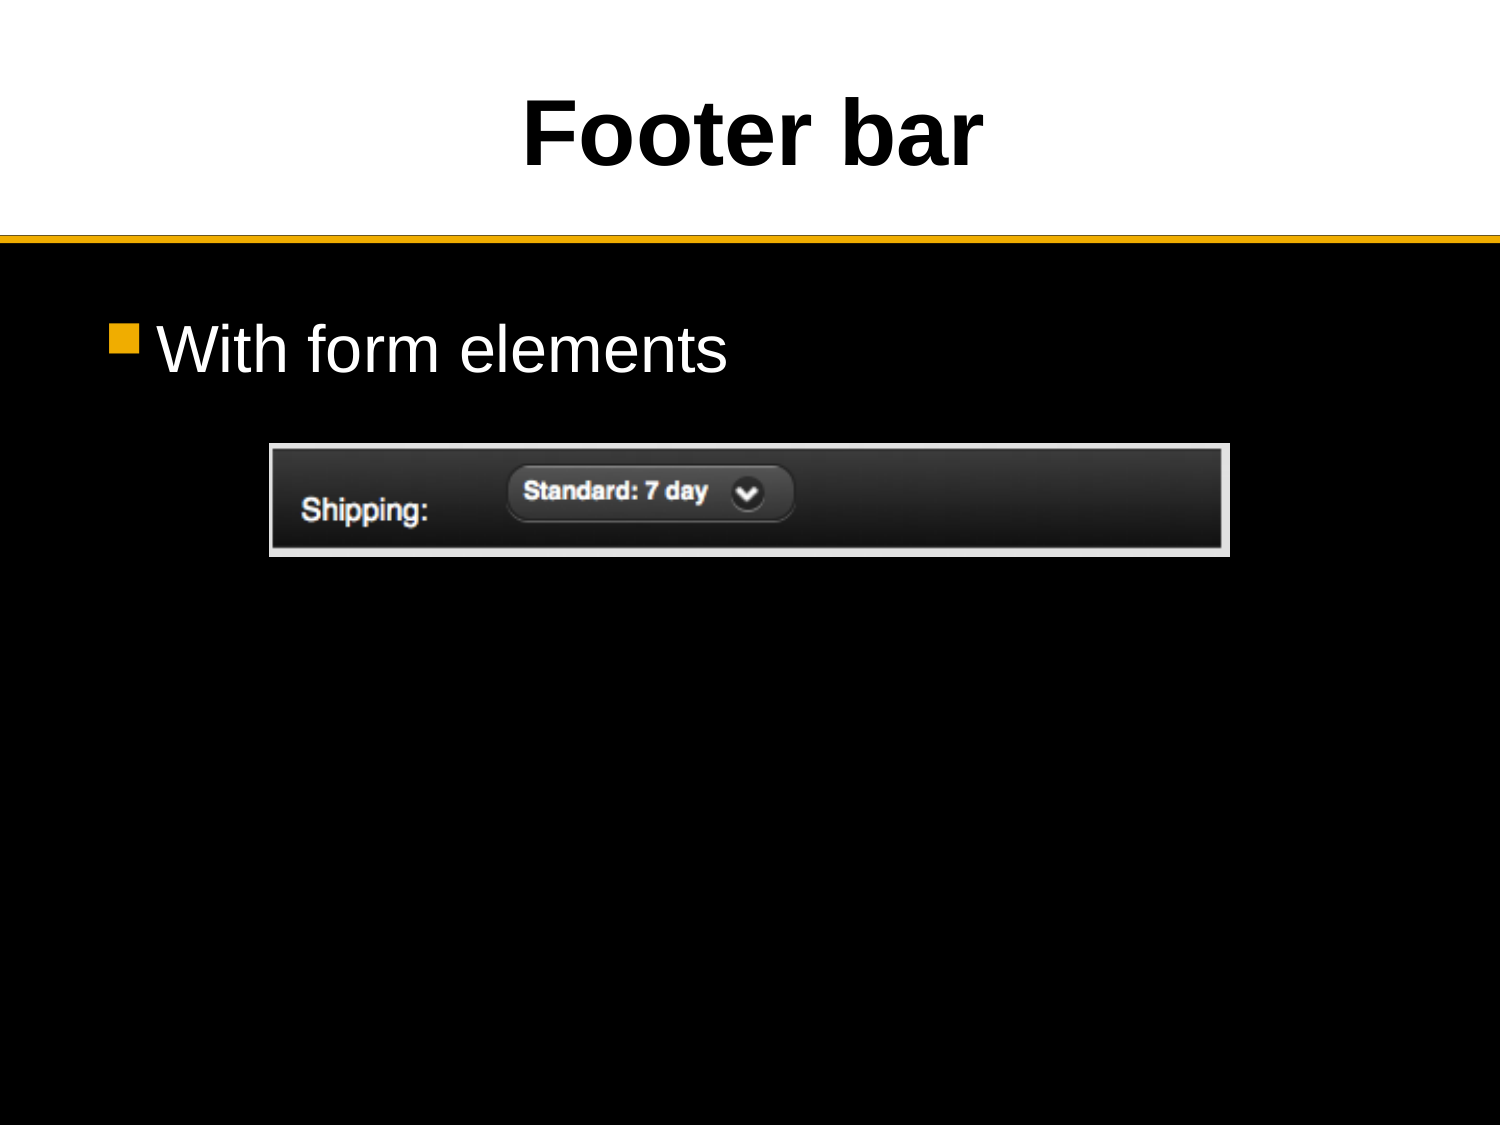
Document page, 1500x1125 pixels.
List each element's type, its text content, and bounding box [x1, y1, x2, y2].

picture [269, 443, 1230, 557]
title Footer bar [75, 25, 1425, 231]
list With form elements [75, 291, 1425, 1050]
